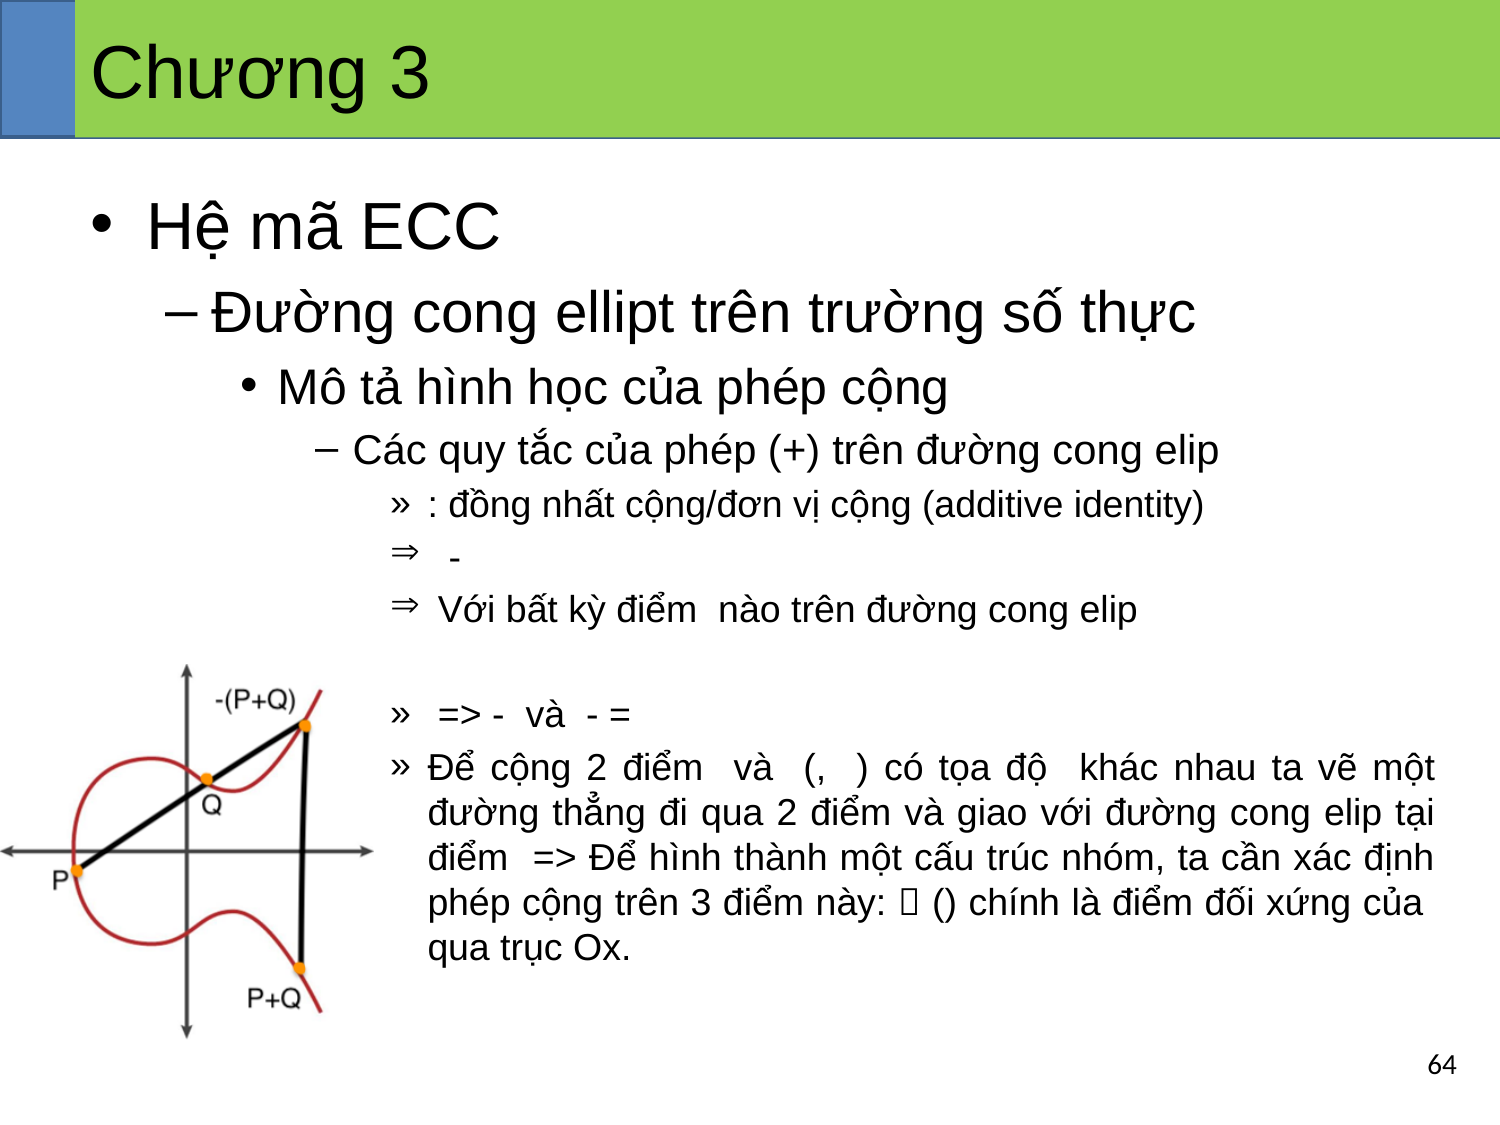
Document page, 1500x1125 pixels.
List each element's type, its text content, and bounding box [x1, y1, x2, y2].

title Chương 3 [75, 0, 1500, 138]
slide_number 64 [1412, 1037, 1488, 1098]
picture [0, 663, 375, 1040]
